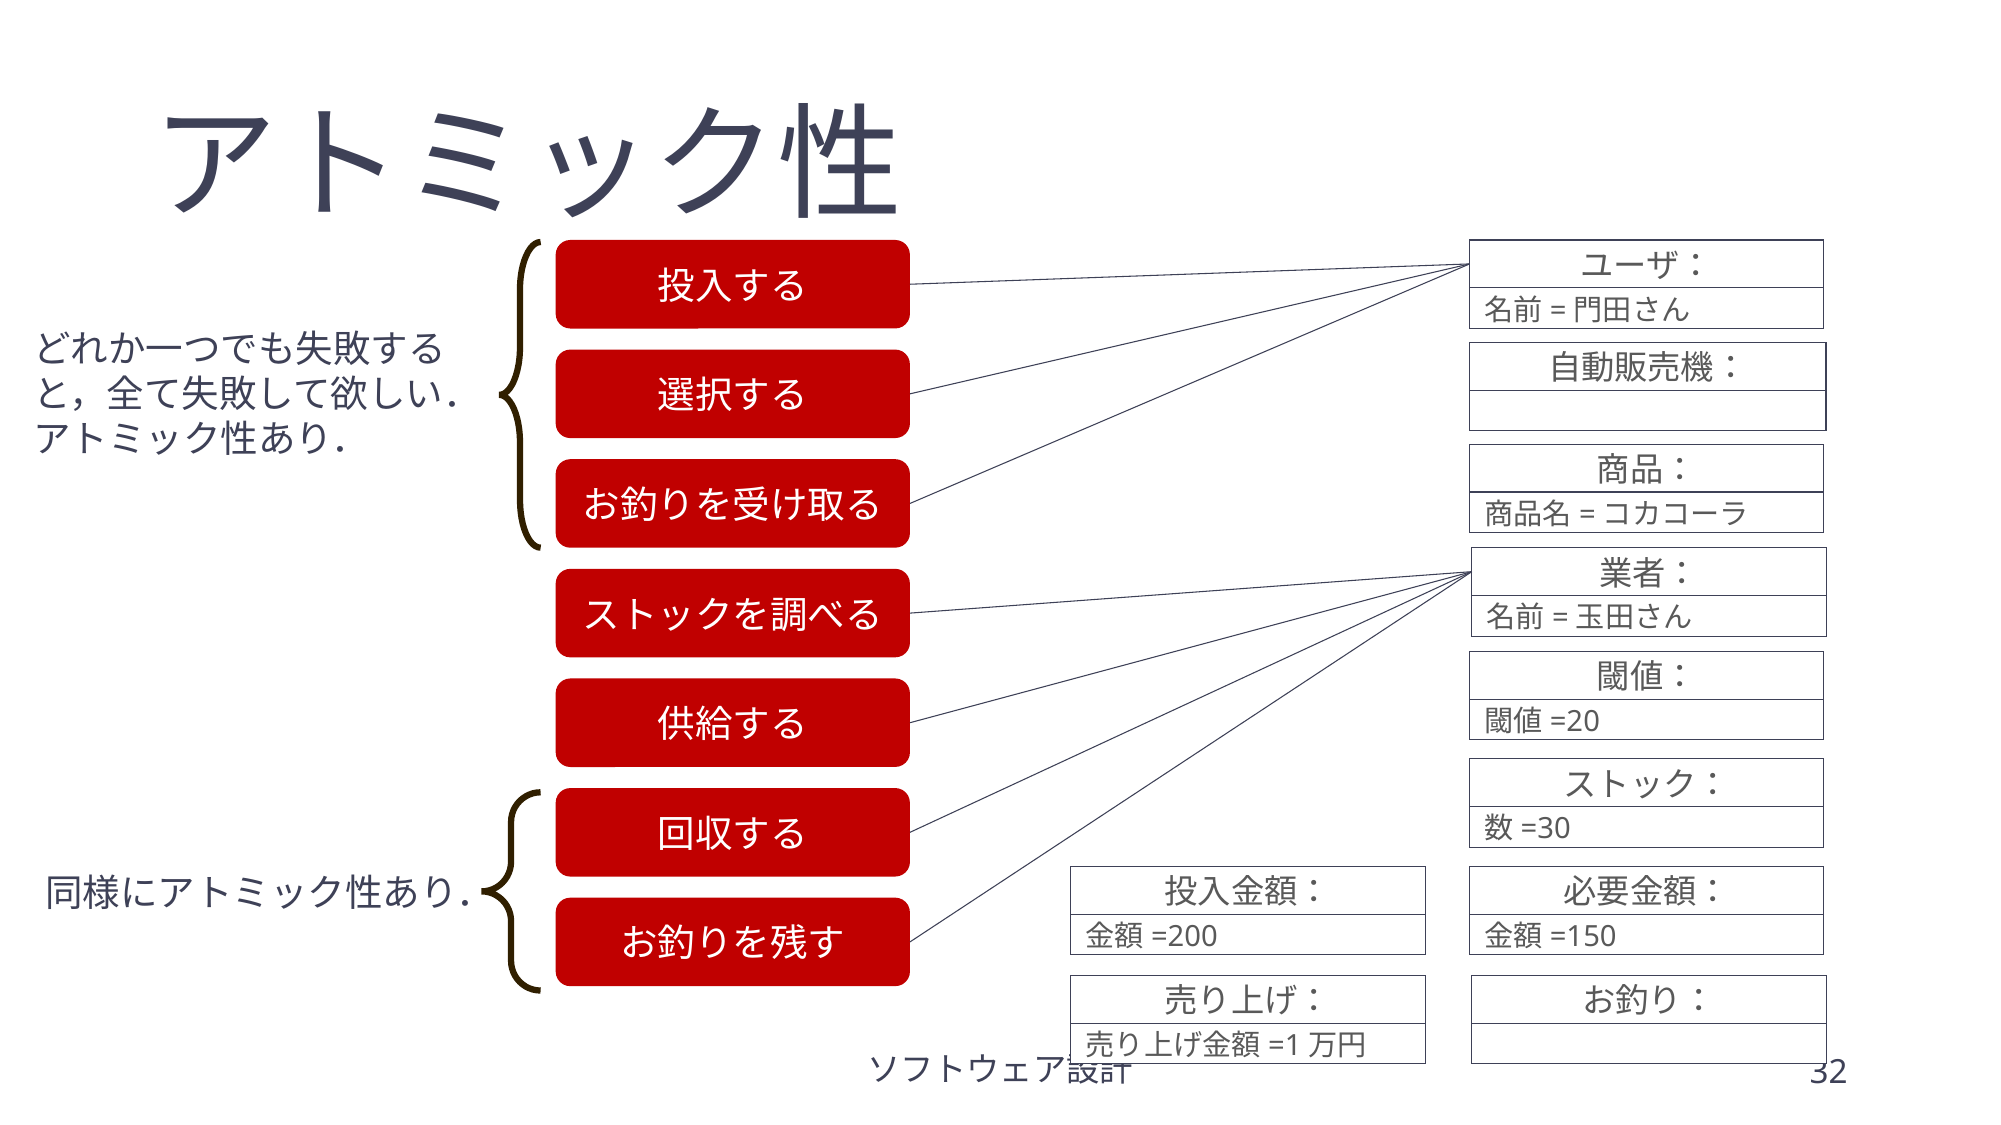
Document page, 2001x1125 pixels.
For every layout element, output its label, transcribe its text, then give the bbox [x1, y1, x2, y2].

text_box [481, 791, 541, 992]
slide_number 32 [1412, 1042, 1863, 1103]
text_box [909, 263, 1470, 504]
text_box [1070, 975, 1426, 1064]
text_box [1070, 866, 1426, 955]
text_box 供給する [554, 677, 909, 769]
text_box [1471, 547, 1827, 637]
text_box お釣りを受け取る [554, 458, 912, 549]
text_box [909, 571, 1472, 942]
text_box お釣りを残す [554, 896, 912, 988]
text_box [1472, 651, 1824, 740]
footer ソフトウェア設計 [662, 1042, 1338, 1103]
text_box [499, 241, 541, 549]
text_box 同様にアトミック性あり． [30, 861, 481, 921]
text_box どれか一つでも失敗すると，全て失敗して欲しい． アトミック性あり． [18, 318, 469, 468]
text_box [1471, 975, 1827, 1064]
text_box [1469, 239, 1824, 329]
text_box 投入する [554, 238, 911, 330]
text_box 選択する [554, 348, 909, 440]
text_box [1470, 342, 1827, 431]
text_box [1472, 758, 1824, 848]
text_box ストックを調べる [554, 567, 909, 659]
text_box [1469, 866, 1824, 955]
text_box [1469, 444, 1824, 533]
title アトミック性 [137, 59, 1863, 278]
text_box 回収する [554, 786, 909, 878]
